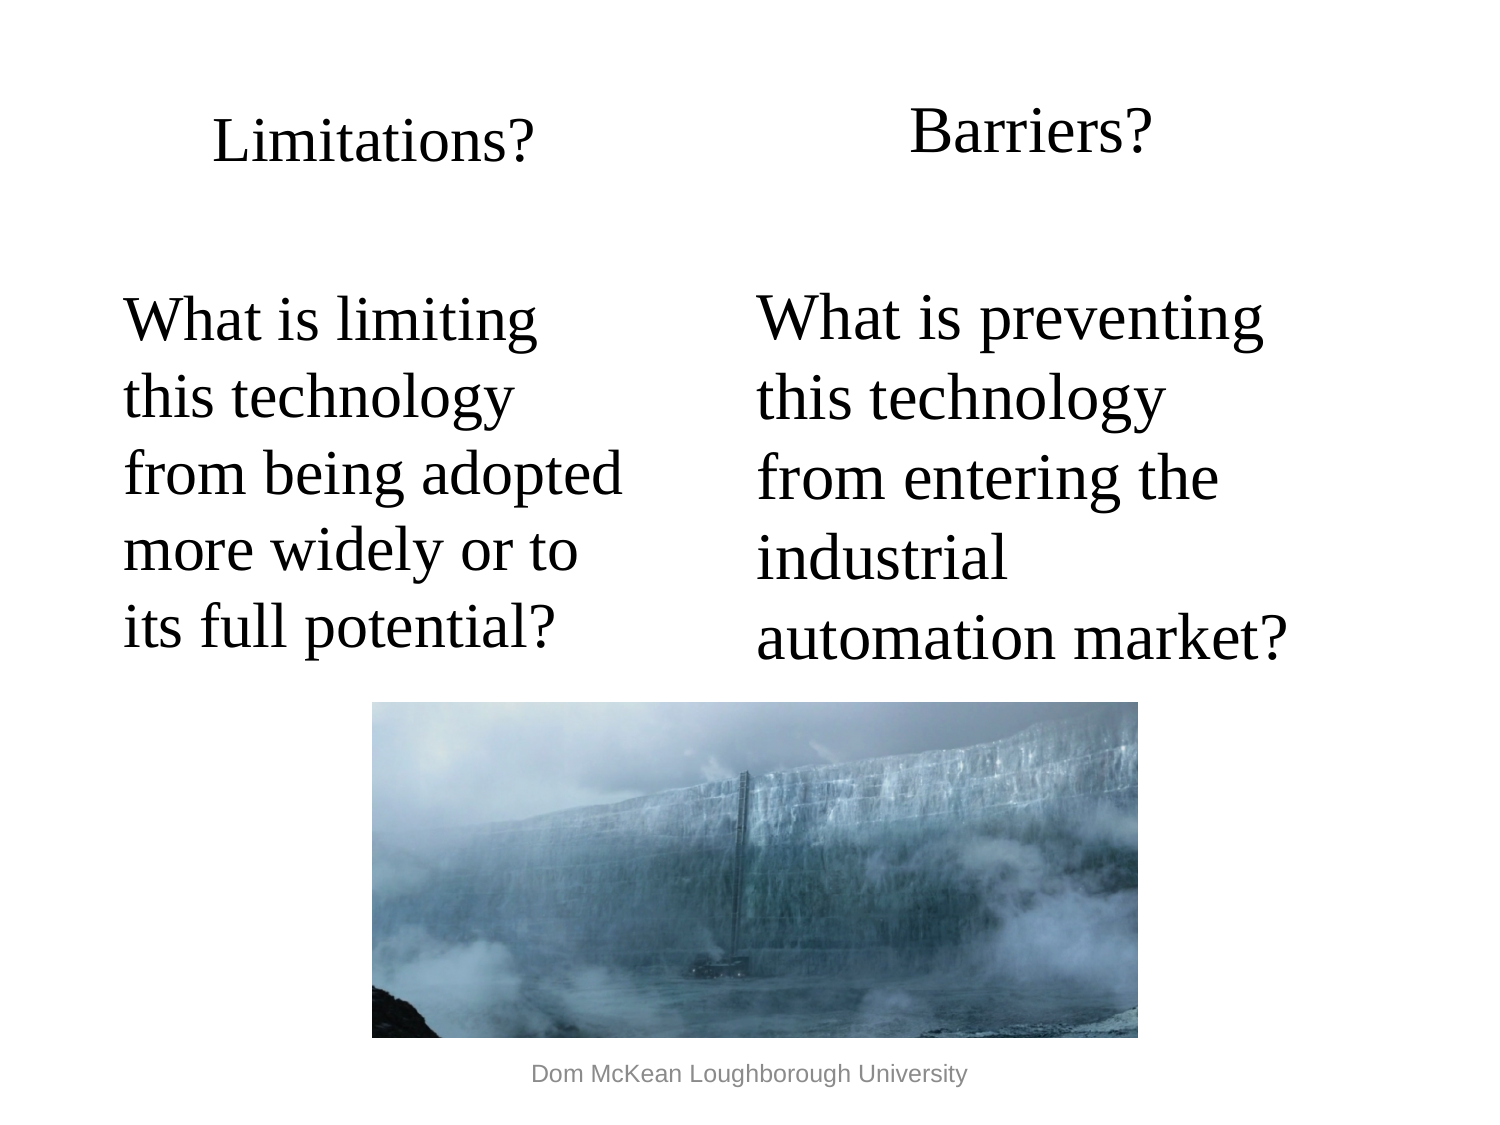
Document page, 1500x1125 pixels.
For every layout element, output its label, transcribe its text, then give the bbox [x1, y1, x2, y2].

list Barriers? What is preventing this technology from entering the industrial automation market? [741, 78, 1323, 698]
picture [371, 702, 1138, 1039]
footer Dom McKean Loughborough University [512, 1047, 988, 1103]
text_box Limitations? What is limiting this technology from being adopted more widely or to its full potential? [108, 90, 640, 691]
